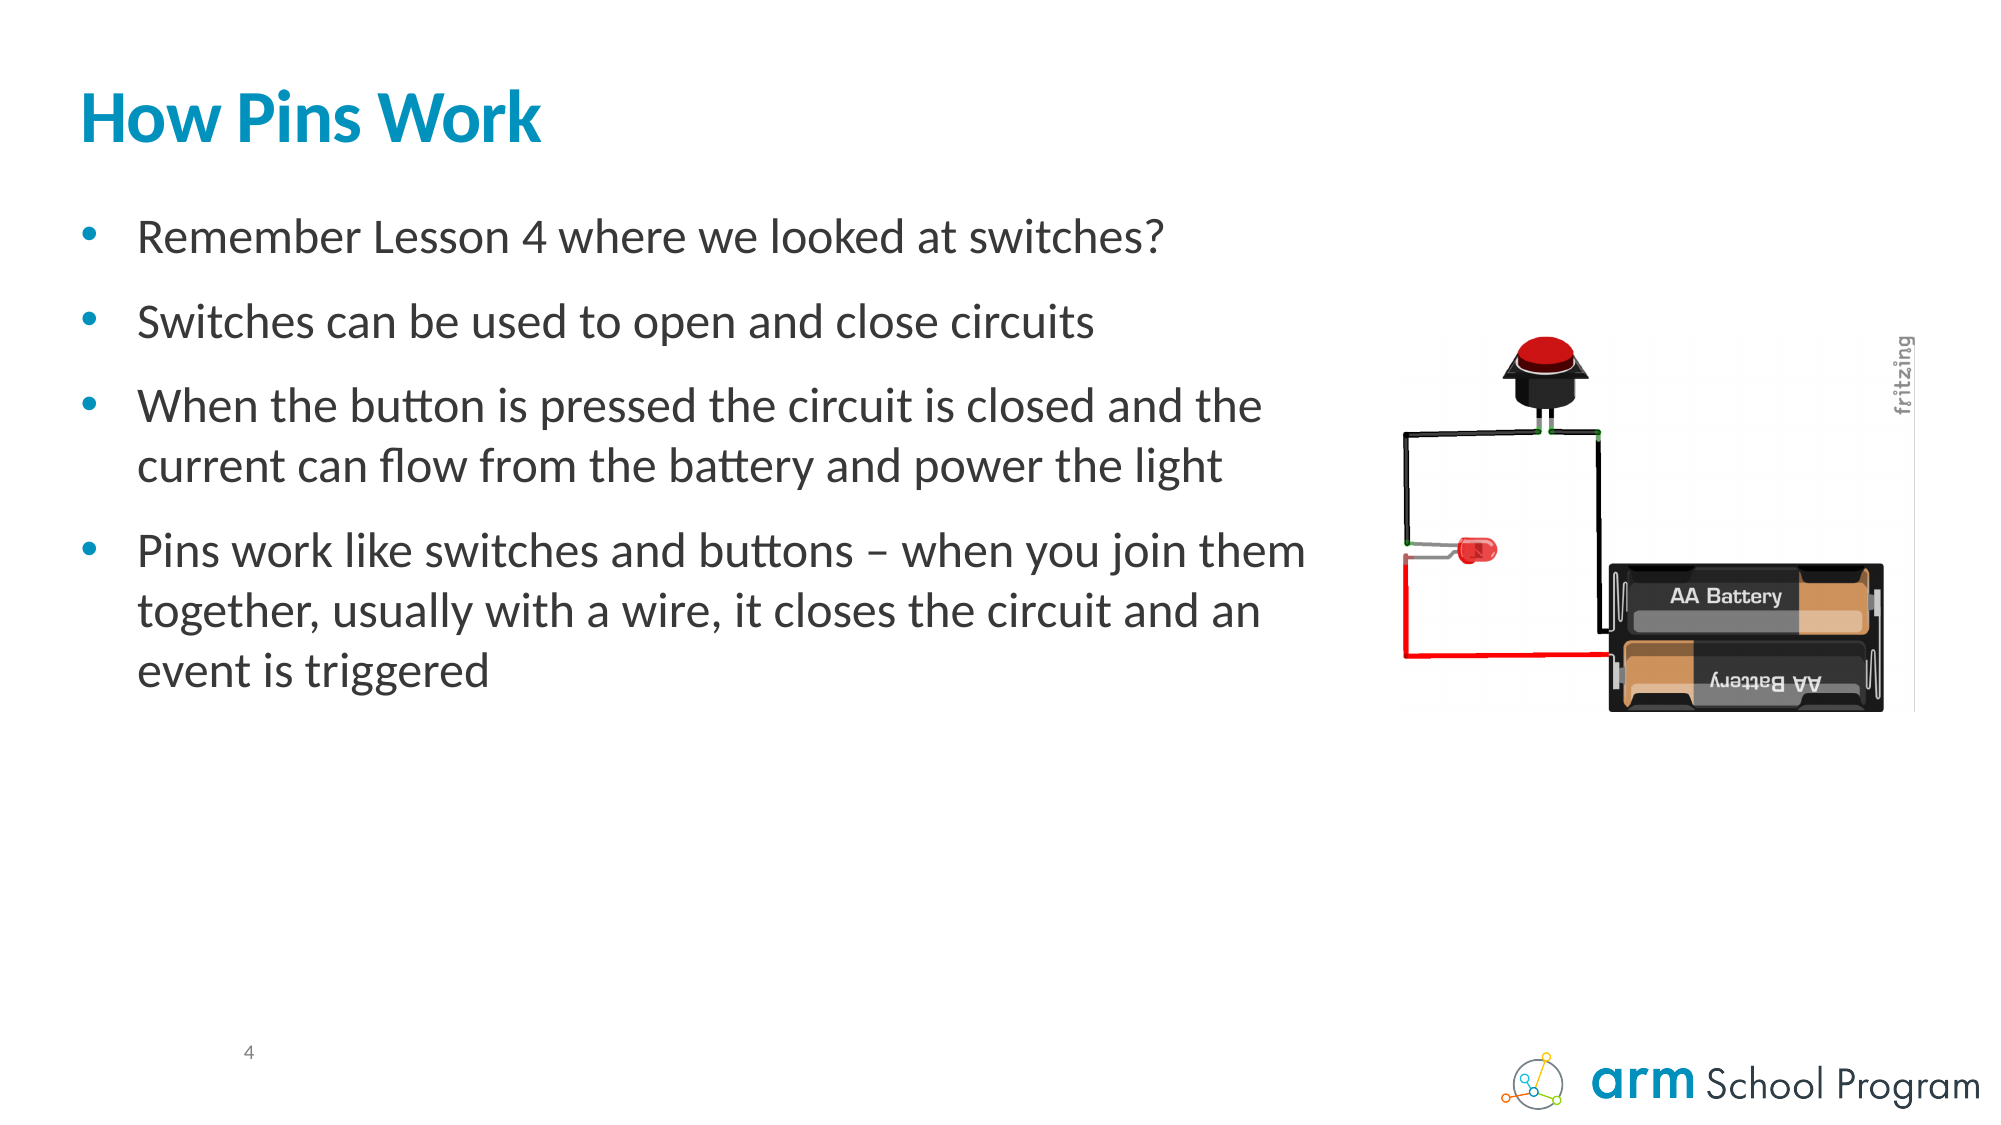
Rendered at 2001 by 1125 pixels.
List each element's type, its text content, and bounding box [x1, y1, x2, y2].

picture [1401, 266, 1915, 781]
list Remember Lesson 4 where we looked at switches? Switches can be used to open and close circuits When the button is pressed the circuit is closed and the current can flow from the battery and power the light Pins work like switches and buttons – when you join them together, usually with a wire, it closes the circuit and an event is triggered [80, 203, 1348, 957]
title How Pins Work [80, 48, 1915, 158]
picture [1501, 1052, 1979, 1110]
